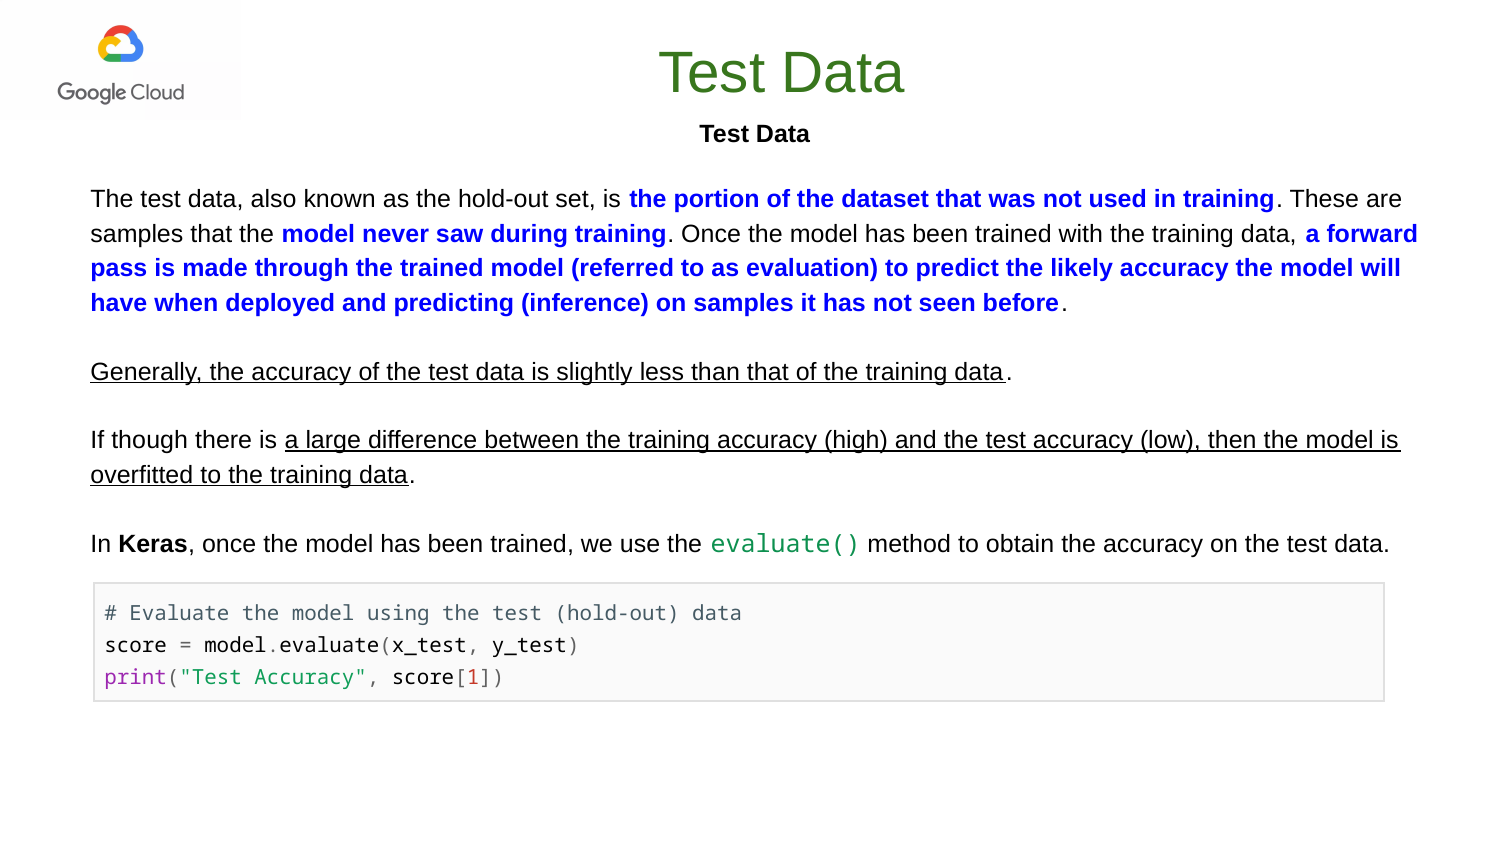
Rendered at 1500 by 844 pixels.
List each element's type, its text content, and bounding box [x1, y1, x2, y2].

picture [0, 0, 241, 121]
subtitle Test Data [244, 19, 1481, 150]
text_box Test Data The test data, also known as the hold-out set, is the portion of the dataset that was not used in training. These are samples that the model never saw during training. Once the model has been trained with the training data, a forward pass is made through the trained model (referred to as evaluation) to predict the likely accuracy the model will have when deployed and predicting (inference) on samples it has not seen before. Generally, the accuracy of the test data is slightly less than that of the training data. If though there is a large difference between the training accuracy (high) and the test accuracy (low), then the model is overfitted to the training data. In Keras, once the model has been trained, we use the evaluate() method to obtain the accuracy on the test data. [75, 97, 1435, 788]
table_header # Evaluate the model using the test (hold-out) data score = model.evaluate(x_test, y_test) print("Test Accuracy", score[1]) [95, 584, 1383, 700]
